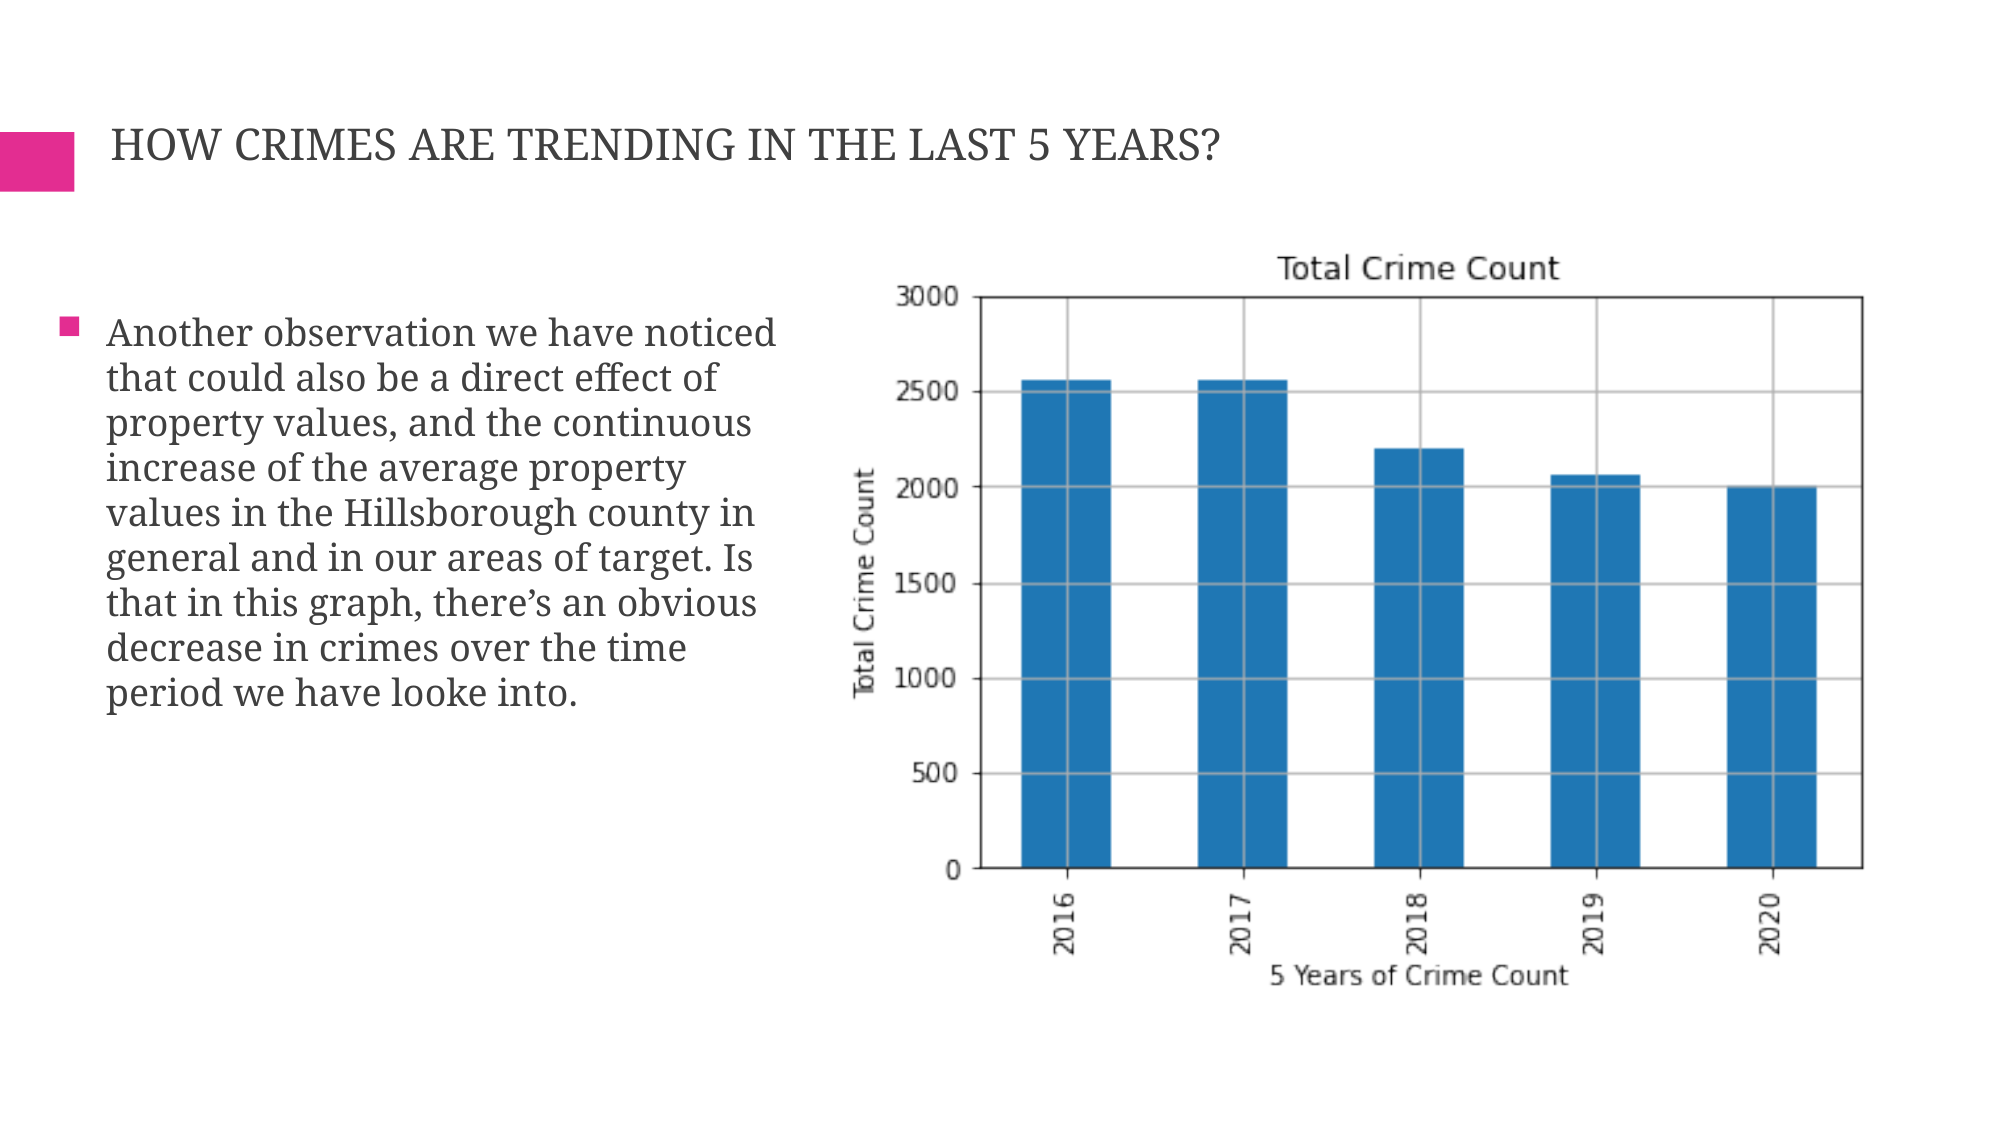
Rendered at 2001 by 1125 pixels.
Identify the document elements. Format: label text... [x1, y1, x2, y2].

list Another observation we have noticed that could also be a direct effect of property values, and the continuous increase of the average property values in the Hillsborough county in general and in our areas of target. Is that in this graph, there’s an obvious decrease in crimes over the time period we have looke into. [41, 236, 812, 1046]
title How crimes are trending in the last 5 years? [95, 115, 1905, 237]
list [838, 236, 1879, 1011]
